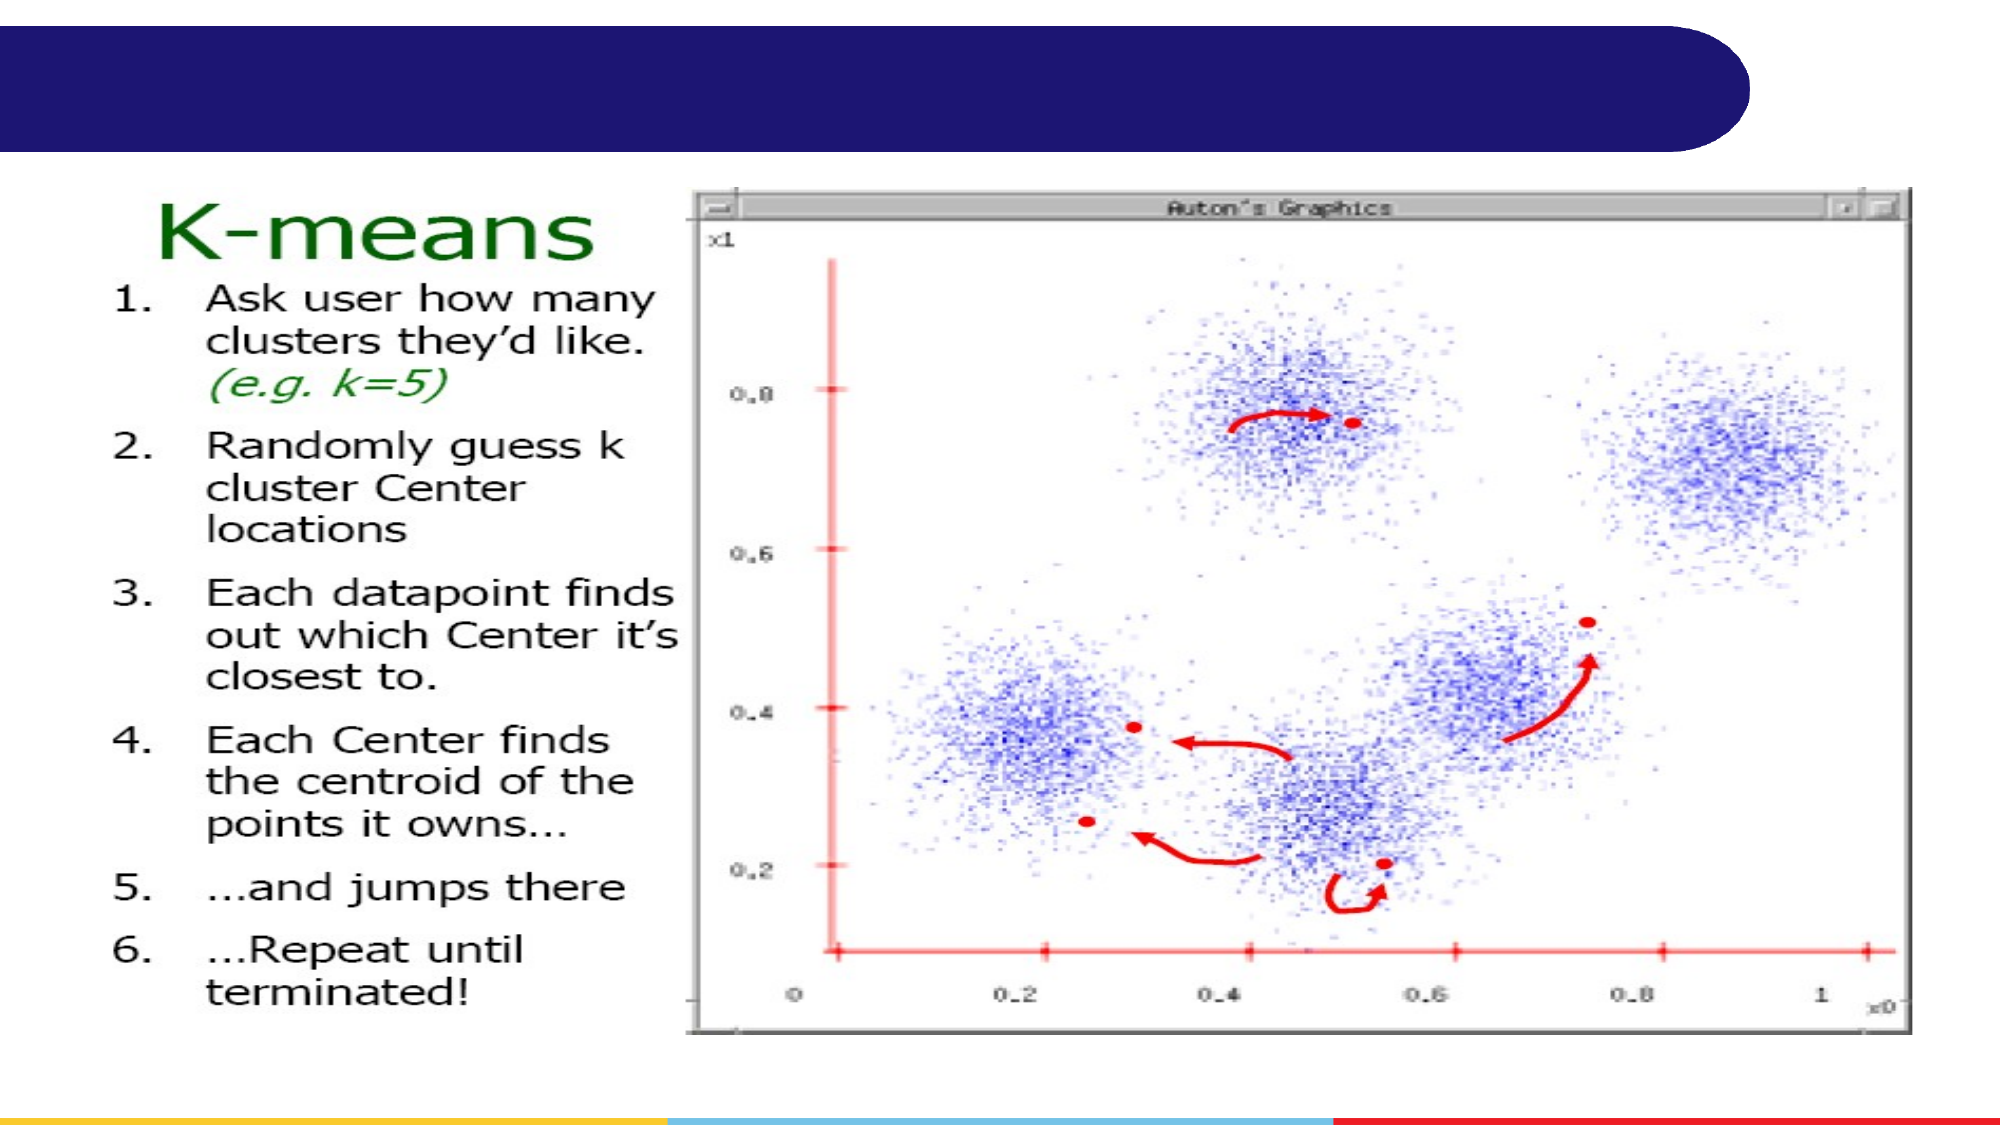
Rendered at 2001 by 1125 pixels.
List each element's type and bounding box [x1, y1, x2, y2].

text_box [112, 187, 1913, 1035]
picture [0, 1118, 2000, 1125]
picture [0, 26, 1750, 152]
